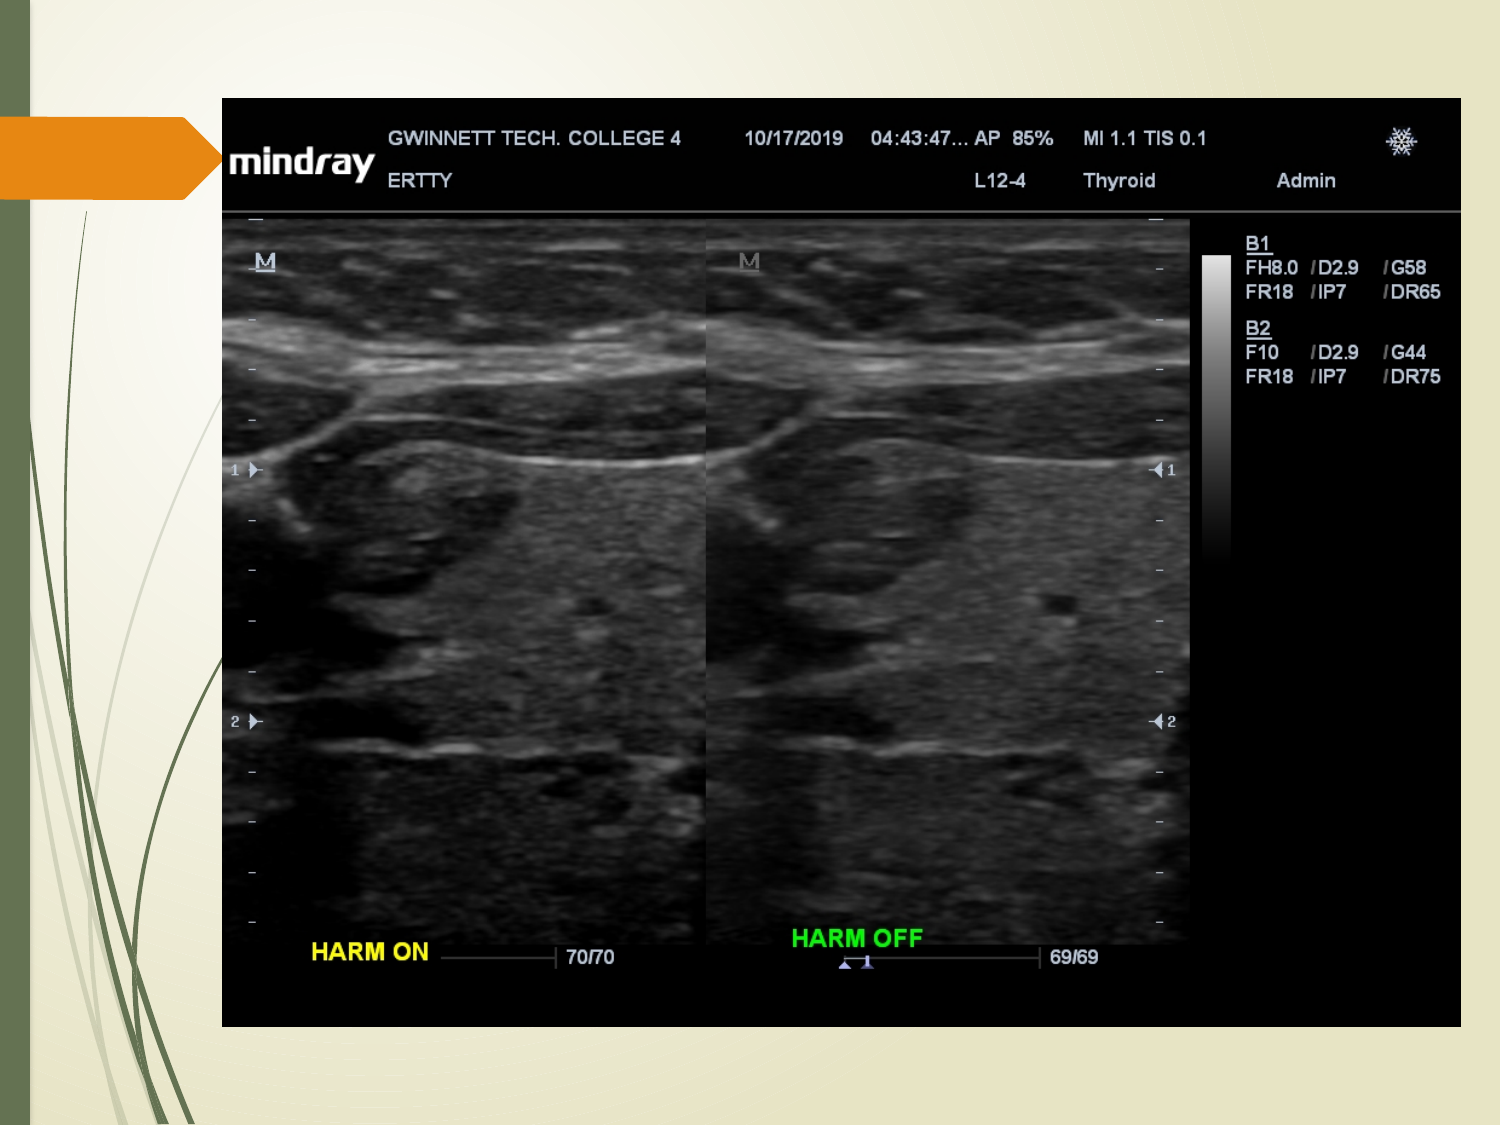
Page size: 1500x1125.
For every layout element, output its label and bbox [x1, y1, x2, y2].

list [222, 98, 1461, 1028]
